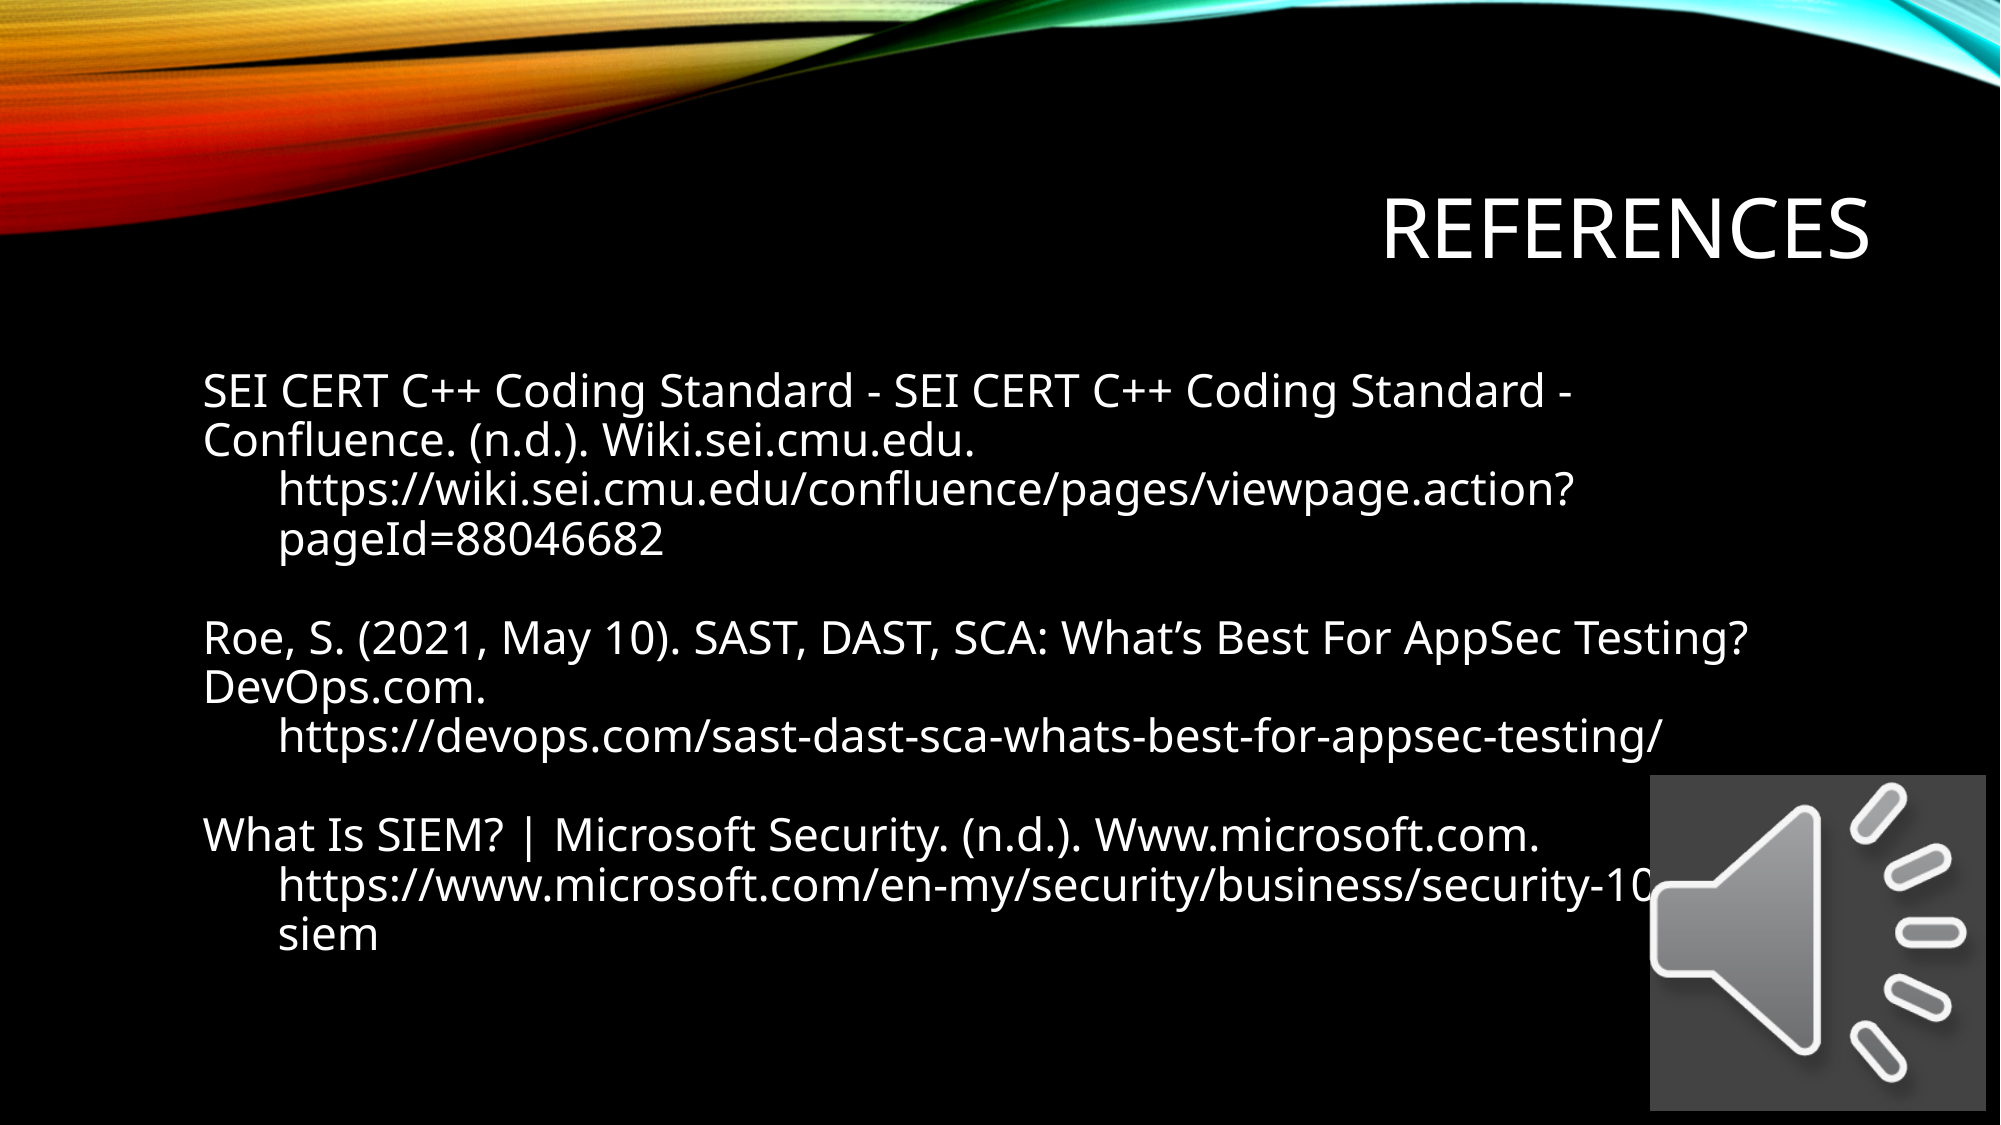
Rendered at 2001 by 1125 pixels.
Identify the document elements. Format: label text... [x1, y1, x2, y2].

list SEI CERT C++ Coding Standard - SEI CERT C++ Coding Standard - Confluence. (n.d.). Wiki.sei.cmu.edu. https://wiki.sei.cmu.edu/confluence/pages/viewpage.action?pageId=88046682 Roe, S. (2021, May 10). SAST, DAST, SCA: What’s Best For AppSec Testing? DevOps.com. https://devops.com/sast-dast-sca-whats-best-for-appsec-testing/ What Is SIEM? | Microsoft Security. (n.d.). Www.microsoft.com. https://www.microsoft.com/en-my/security/business/security-101/what-is-siem [112, 360, 1888, 1021]
picture [1648, 773, 1987, 1112]
title REFERENCES [474, 125, 1888, 338]
picture [0, 0, 2000, 237]
